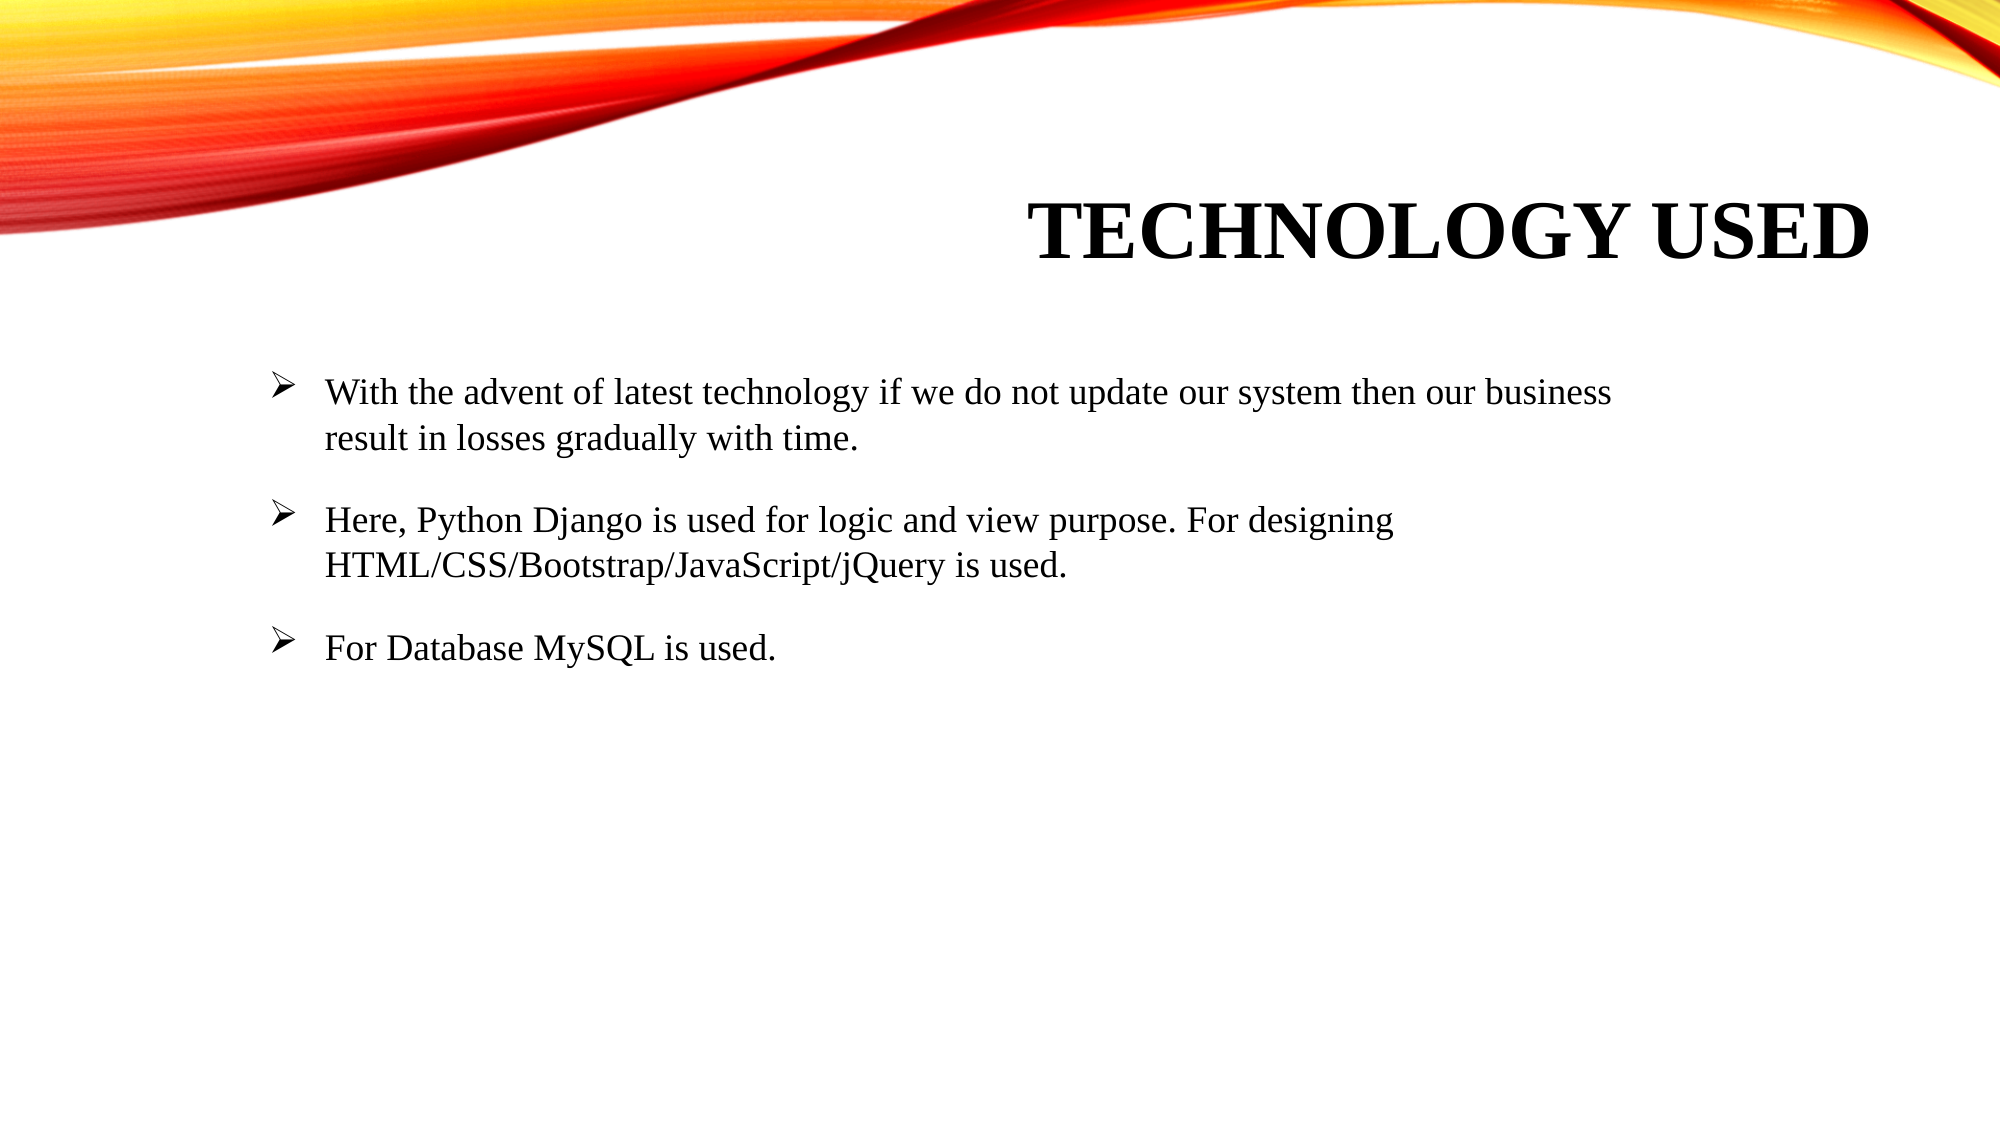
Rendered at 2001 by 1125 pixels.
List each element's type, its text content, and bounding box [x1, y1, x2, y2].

list With the advent of latest technology if we do not update our system then our business result in losses gradually with time. Here, Python Django is used for logic and view purpose. For designing HTML/CSS/Bootstrap/JavaScript/jQuery is used. For Database MySQL is used. [253, 360, 1721, 1021]
picture [0, 0, 2000, 237]
title Technology used [474, 125, 1888, 338]
